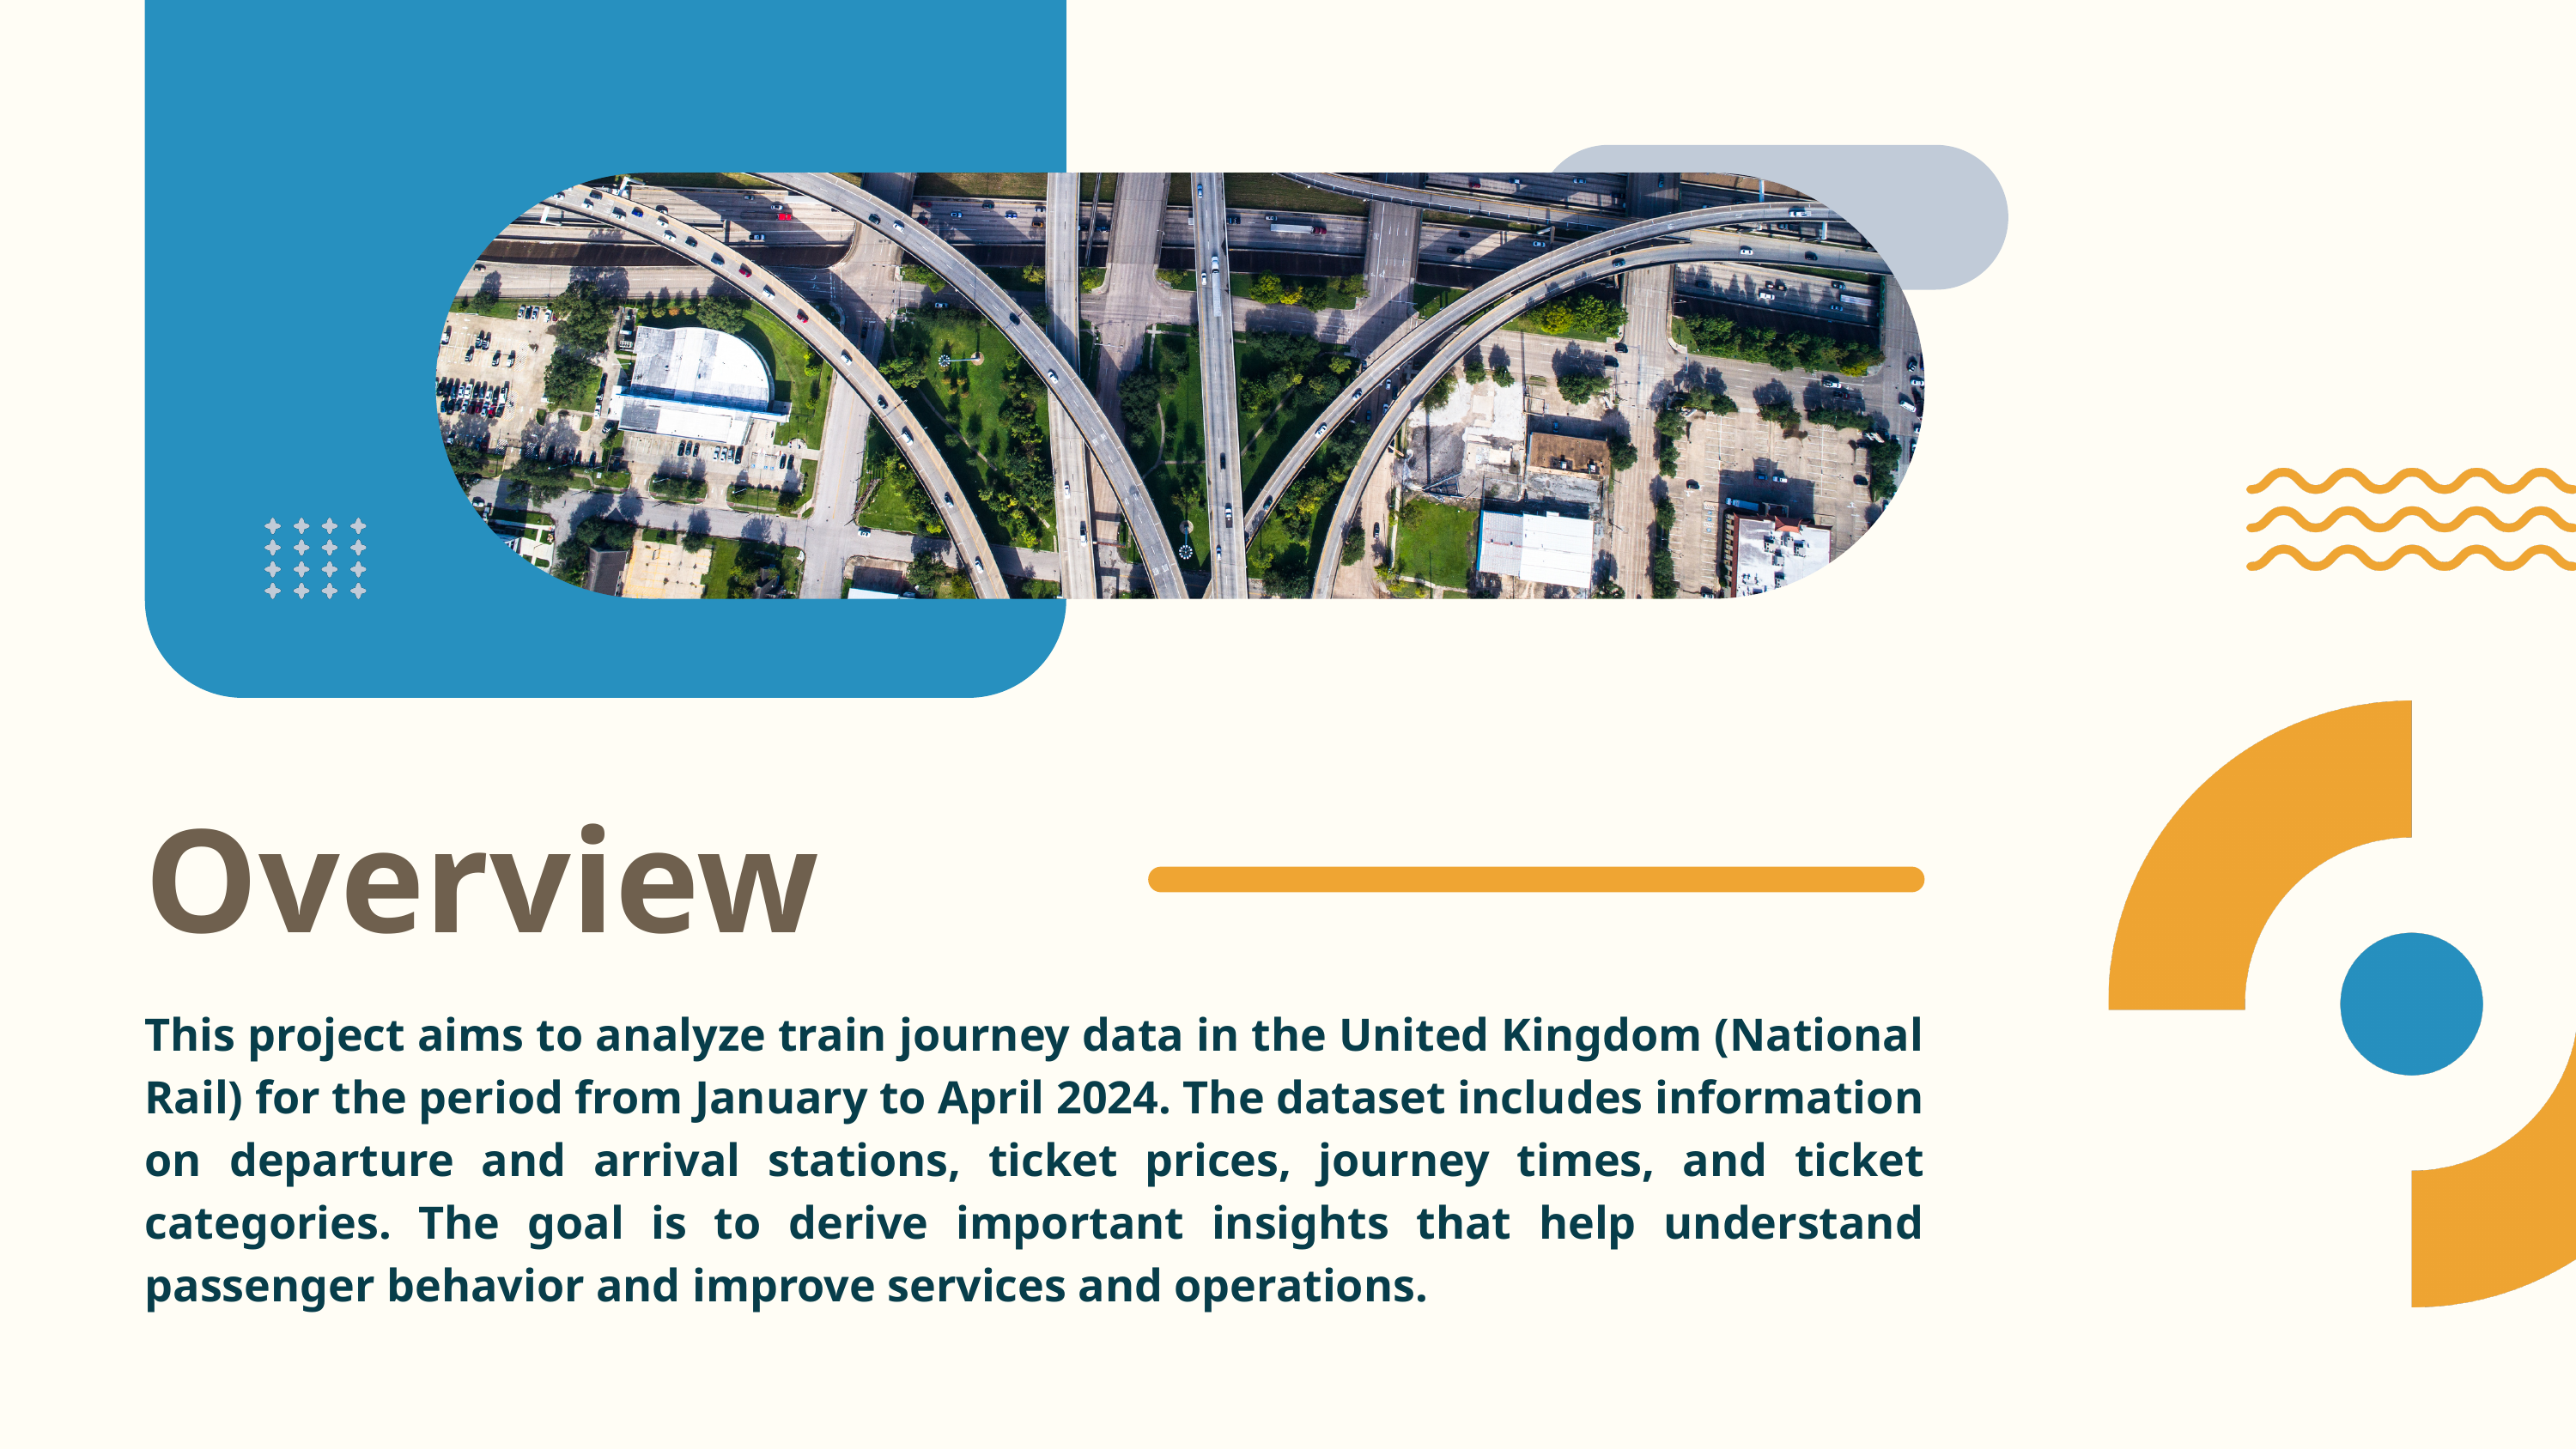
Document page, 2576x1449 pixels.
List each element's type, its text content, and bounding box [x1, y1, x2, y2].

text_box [435, 172, 1925, 599]
text_box [2246, 468, 2576, 571]
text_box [1147, 866, 1925, 893]
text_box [144, 0, 1066, 699]
text_box This project aims to analyze train journey data in the United Kingdom (National Rail) for the period from January to April 2024. The dataset includes information on departure and arrival stations, ticket prices, journey times, and ticket categories. The goal is to derive important insights that help understand passenger behavior and improve services and operations. [144, 997, 1925, 1373]
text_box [1535, 144, 2009, 290]
text_box Overview [144, 761, 1096, 997]
text_box [2108, 700, 2576, 1307]
